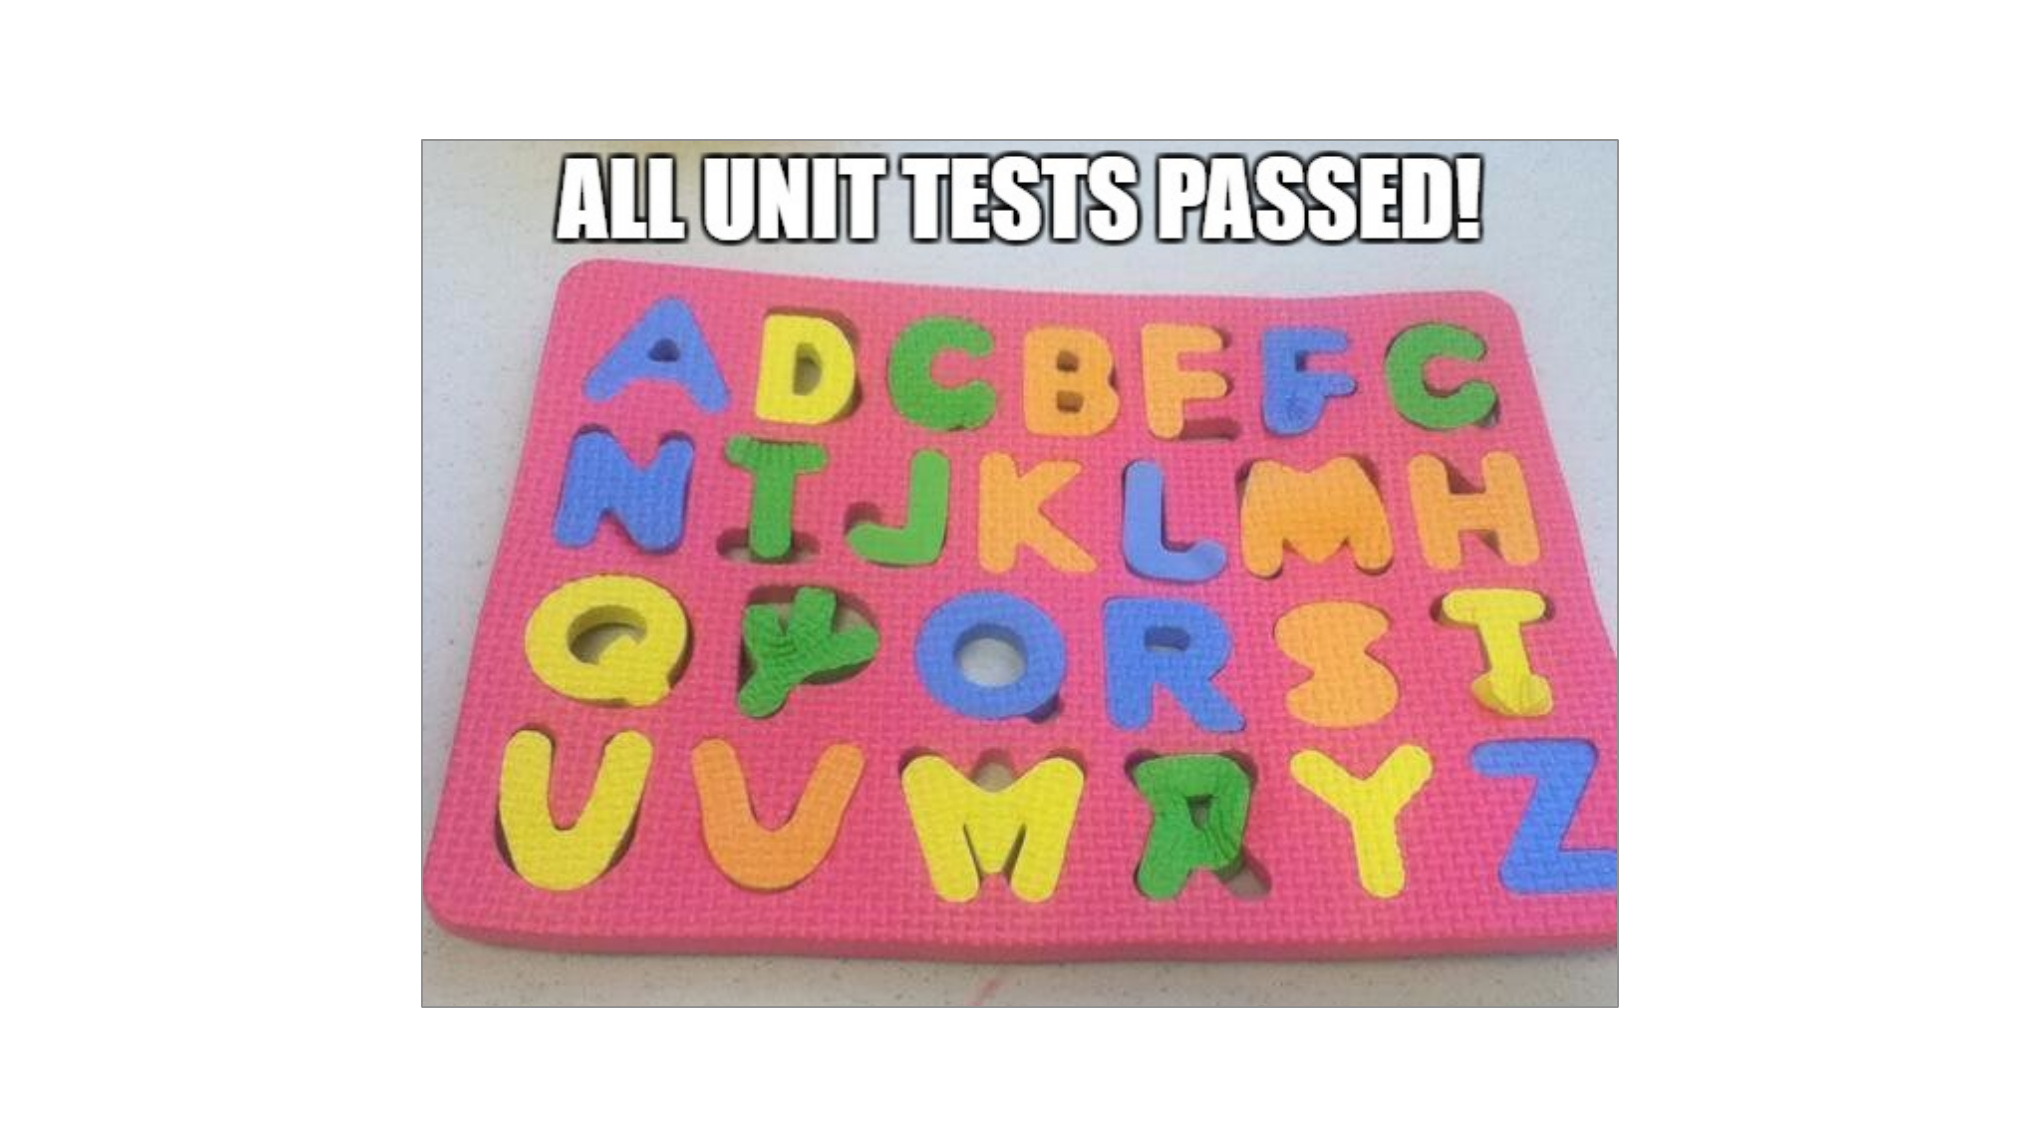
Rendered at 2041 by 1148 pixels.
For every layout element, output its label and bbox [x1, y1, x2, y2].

picture [422, 141, 1618, 1007]
